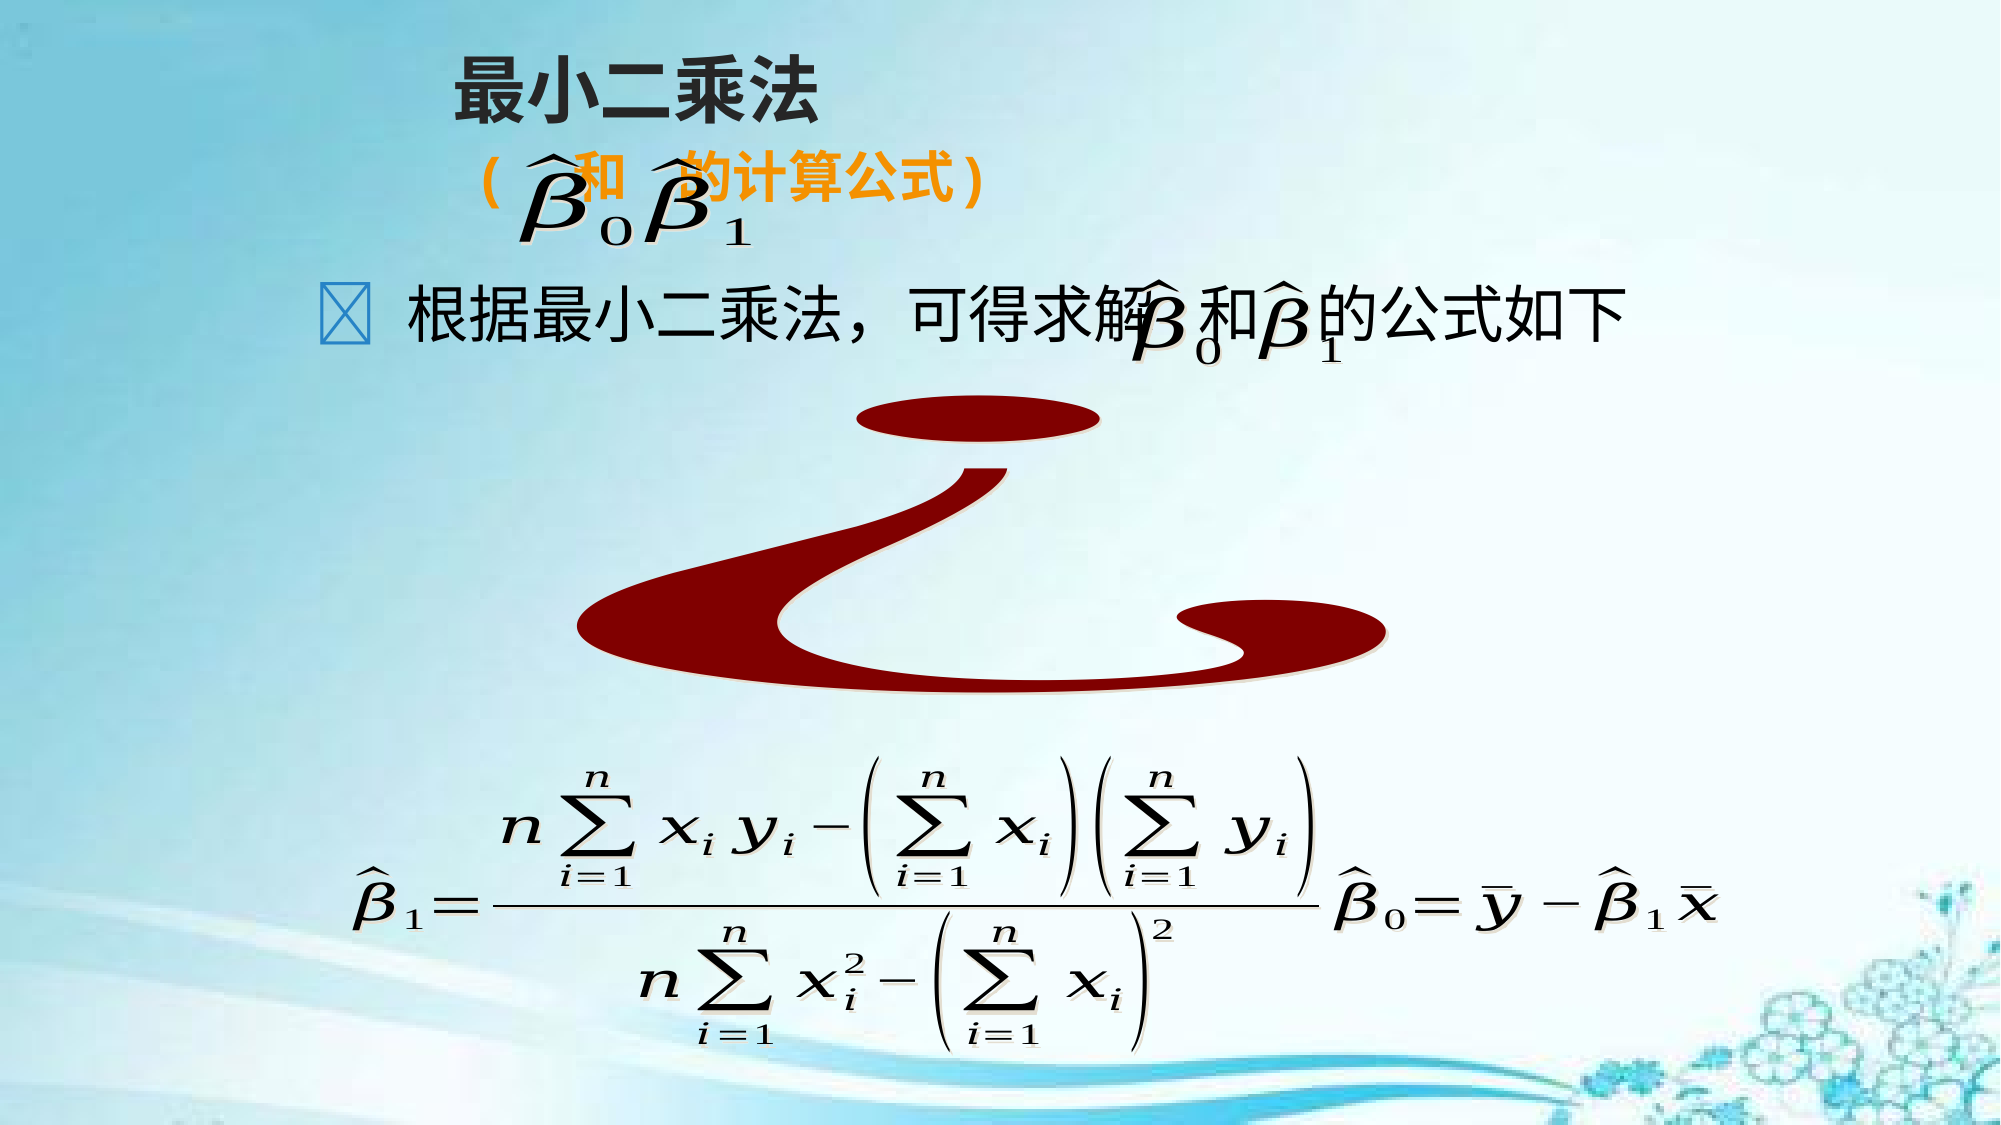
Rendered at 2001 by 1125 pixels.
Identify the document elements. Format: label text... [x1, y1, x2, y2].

picture [0, 0, 2001, 1125]
text_box  根据最小二乘法，可得求解 和 的公式如下 [299, 267, 1650, 357]
title 最小二乘法 ( 和 的计算公式) [437, 46, 1587, 222]
